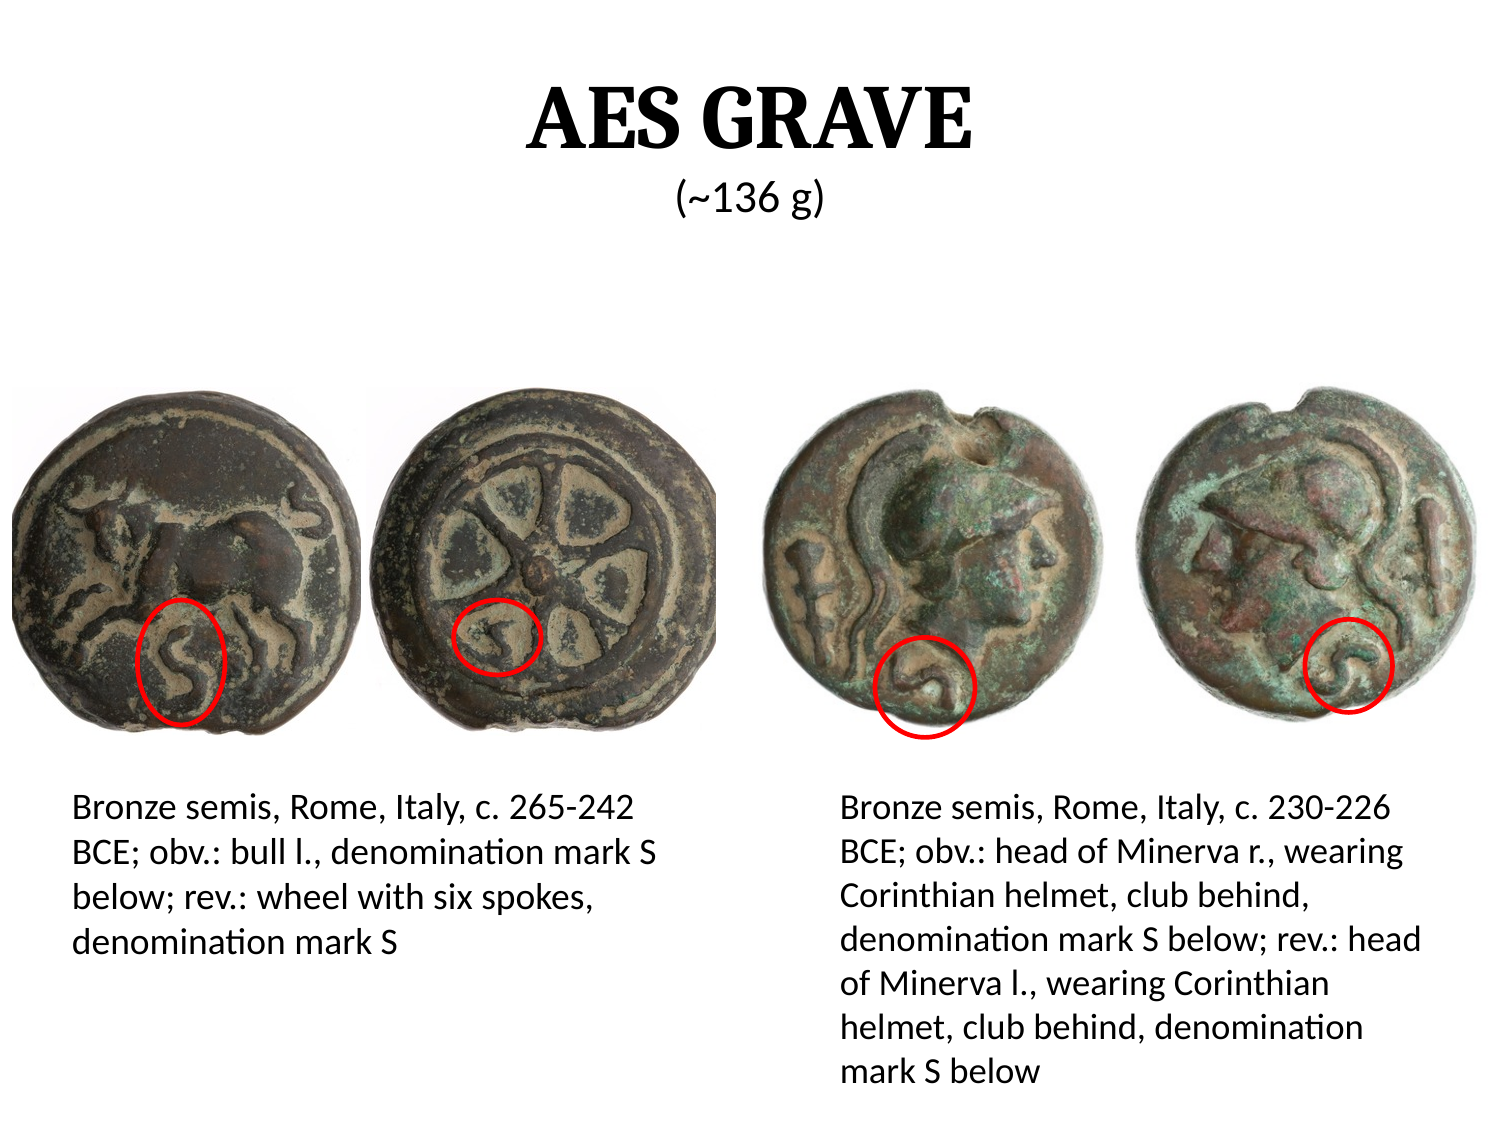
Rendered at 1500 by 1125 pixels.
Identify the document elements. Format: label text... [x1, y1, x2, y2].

picture [1124, 374, 1488, 738]
text_box Bronze semis, Rome, Italy, c. 265-242 BCE; obv.: bull l., denomination mark S below; rev.: wheel with six spokes, denomination mark S [57, 774, 677, 1038]
text_box Bronze semis, Rome, Italy, c. 230-226 BCE; obv.: head of Minerva r., wearing Corinthian helmet, club behind, denomination mark S below; rev.: head of Minerva l., wearing Corinthian helmet, club behind, denomination mark S below [825, 774, 1445, 1100]
picture [366, 387, 716, 599]
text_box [137, 599, 1393, 738]
picture [749, 374, 1112, 599]
title Aes Grave (~136 g) [75, 45, 1425, 233]
picture [12, 387, 362, 737]
